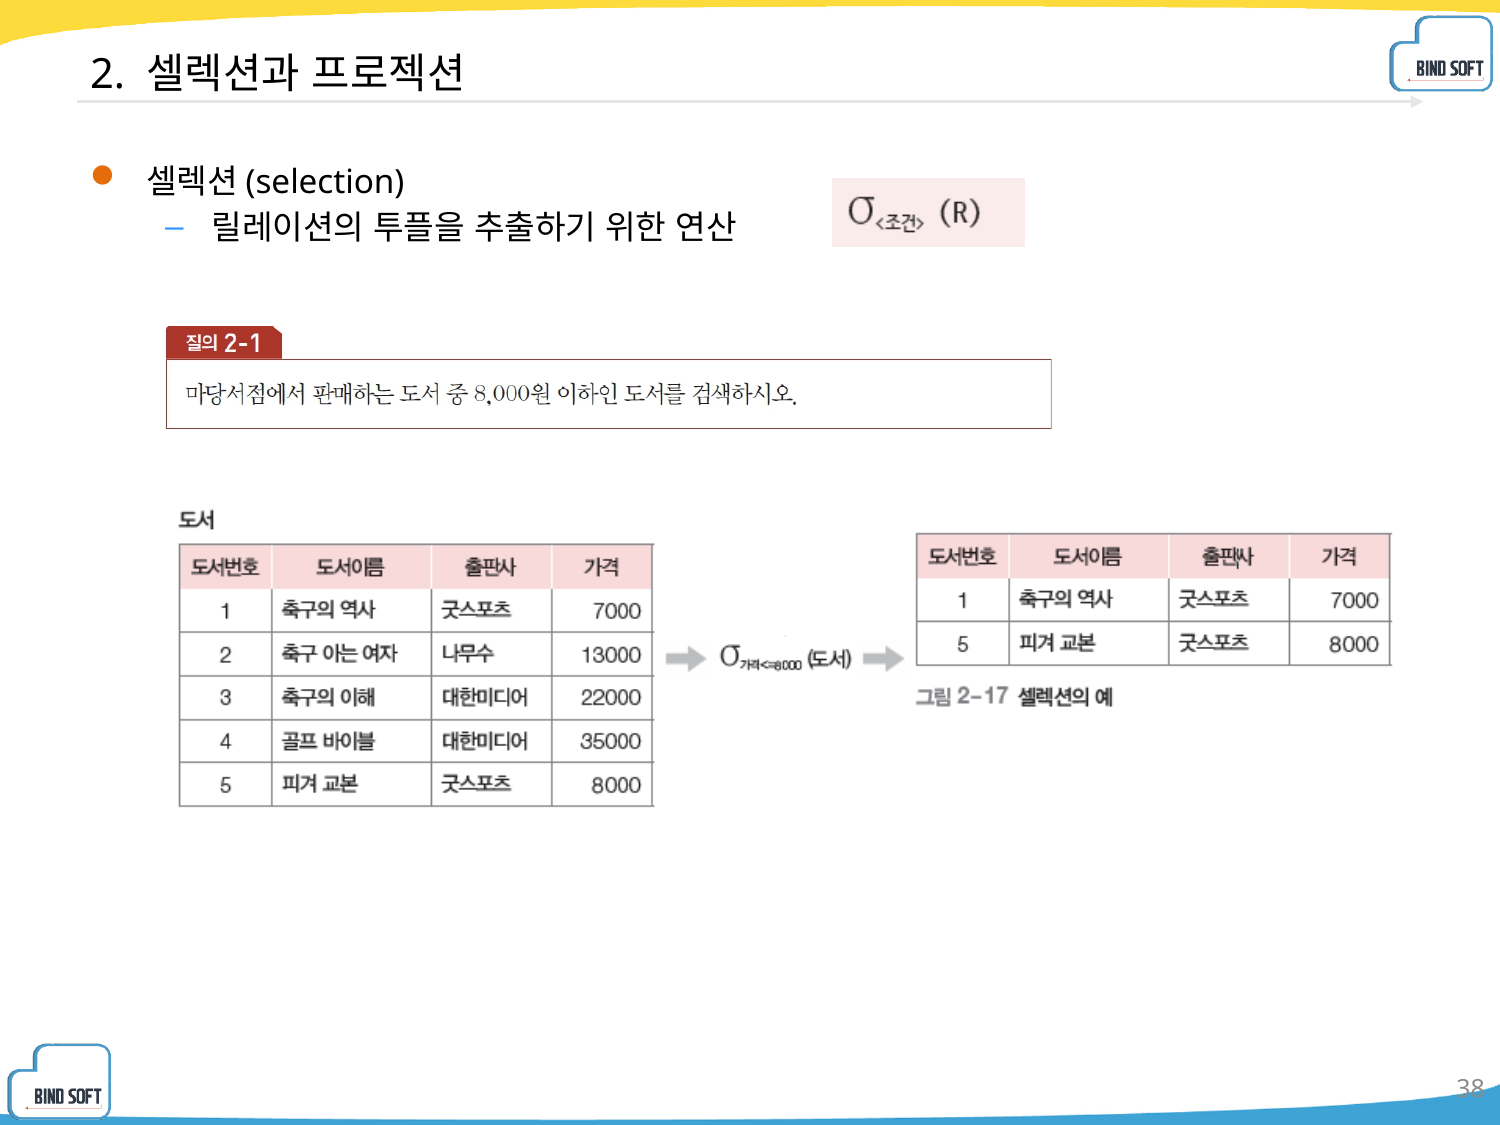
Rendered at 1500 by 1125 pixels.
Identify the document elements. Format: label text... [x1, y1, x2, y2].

title 2. 셀렉션과 프로젝션 [75, 11, 1425, 108]
list 셀렉션(selection) 릴레이션의 투플을 추출하기 위한 연산 σ가격＜= 8000 (도서) [75, 152, 1425, 806]
picture [165, 326, 1052, 431]
slide_number 38 [1149, 1068, 1500, 1111]
picture [0, 0, 1500, 96]
picture [0, 1003, 1500, 1125]
picture [832, 178, 1025, 247]
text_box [164, 503, 1397, 815]
